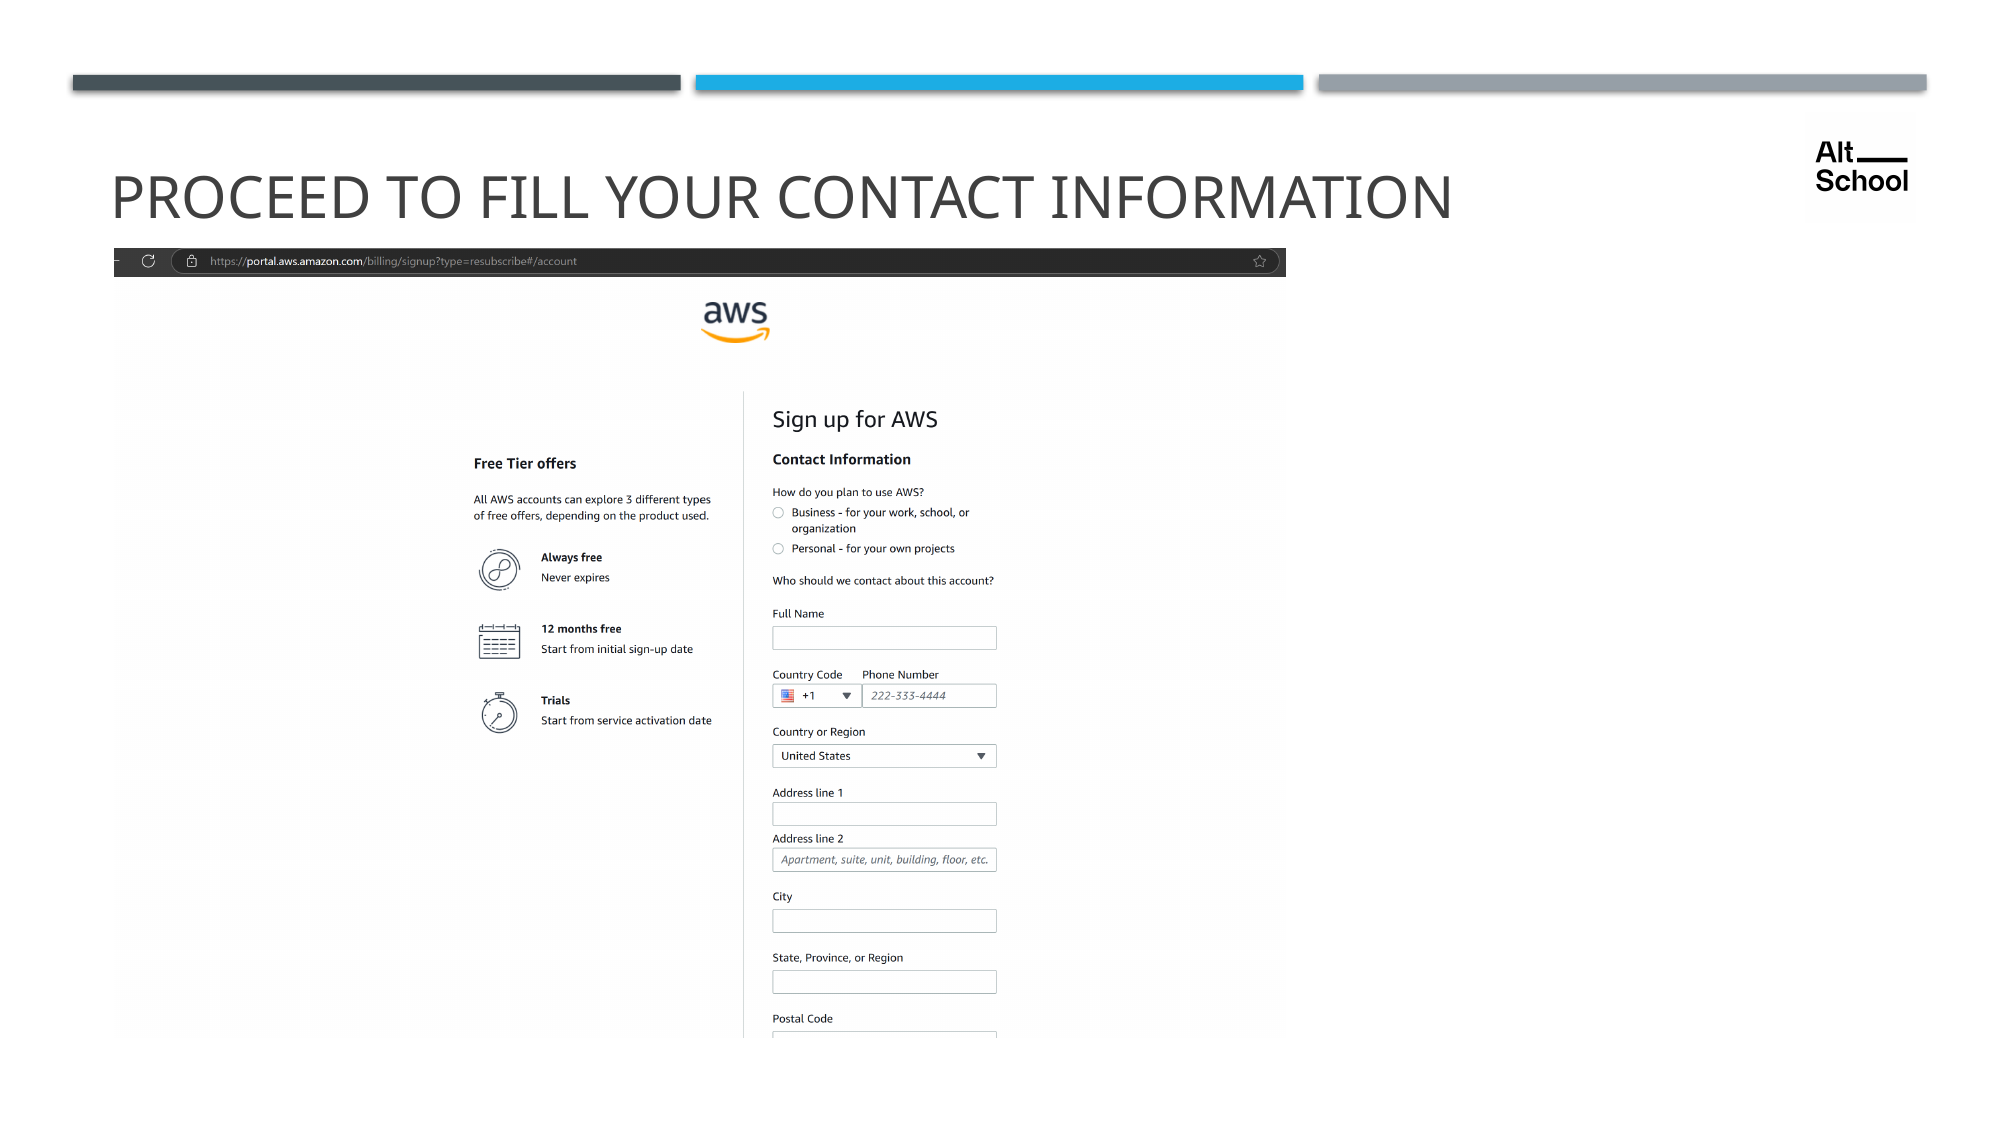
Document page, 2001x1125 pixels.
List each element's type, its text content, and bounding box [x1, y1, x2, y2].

title Proceed to fill your contact information [95, 115, 1905, 238]
picture [1805, 112, 1916, 223]
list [113, 247, 1287, 1039]
